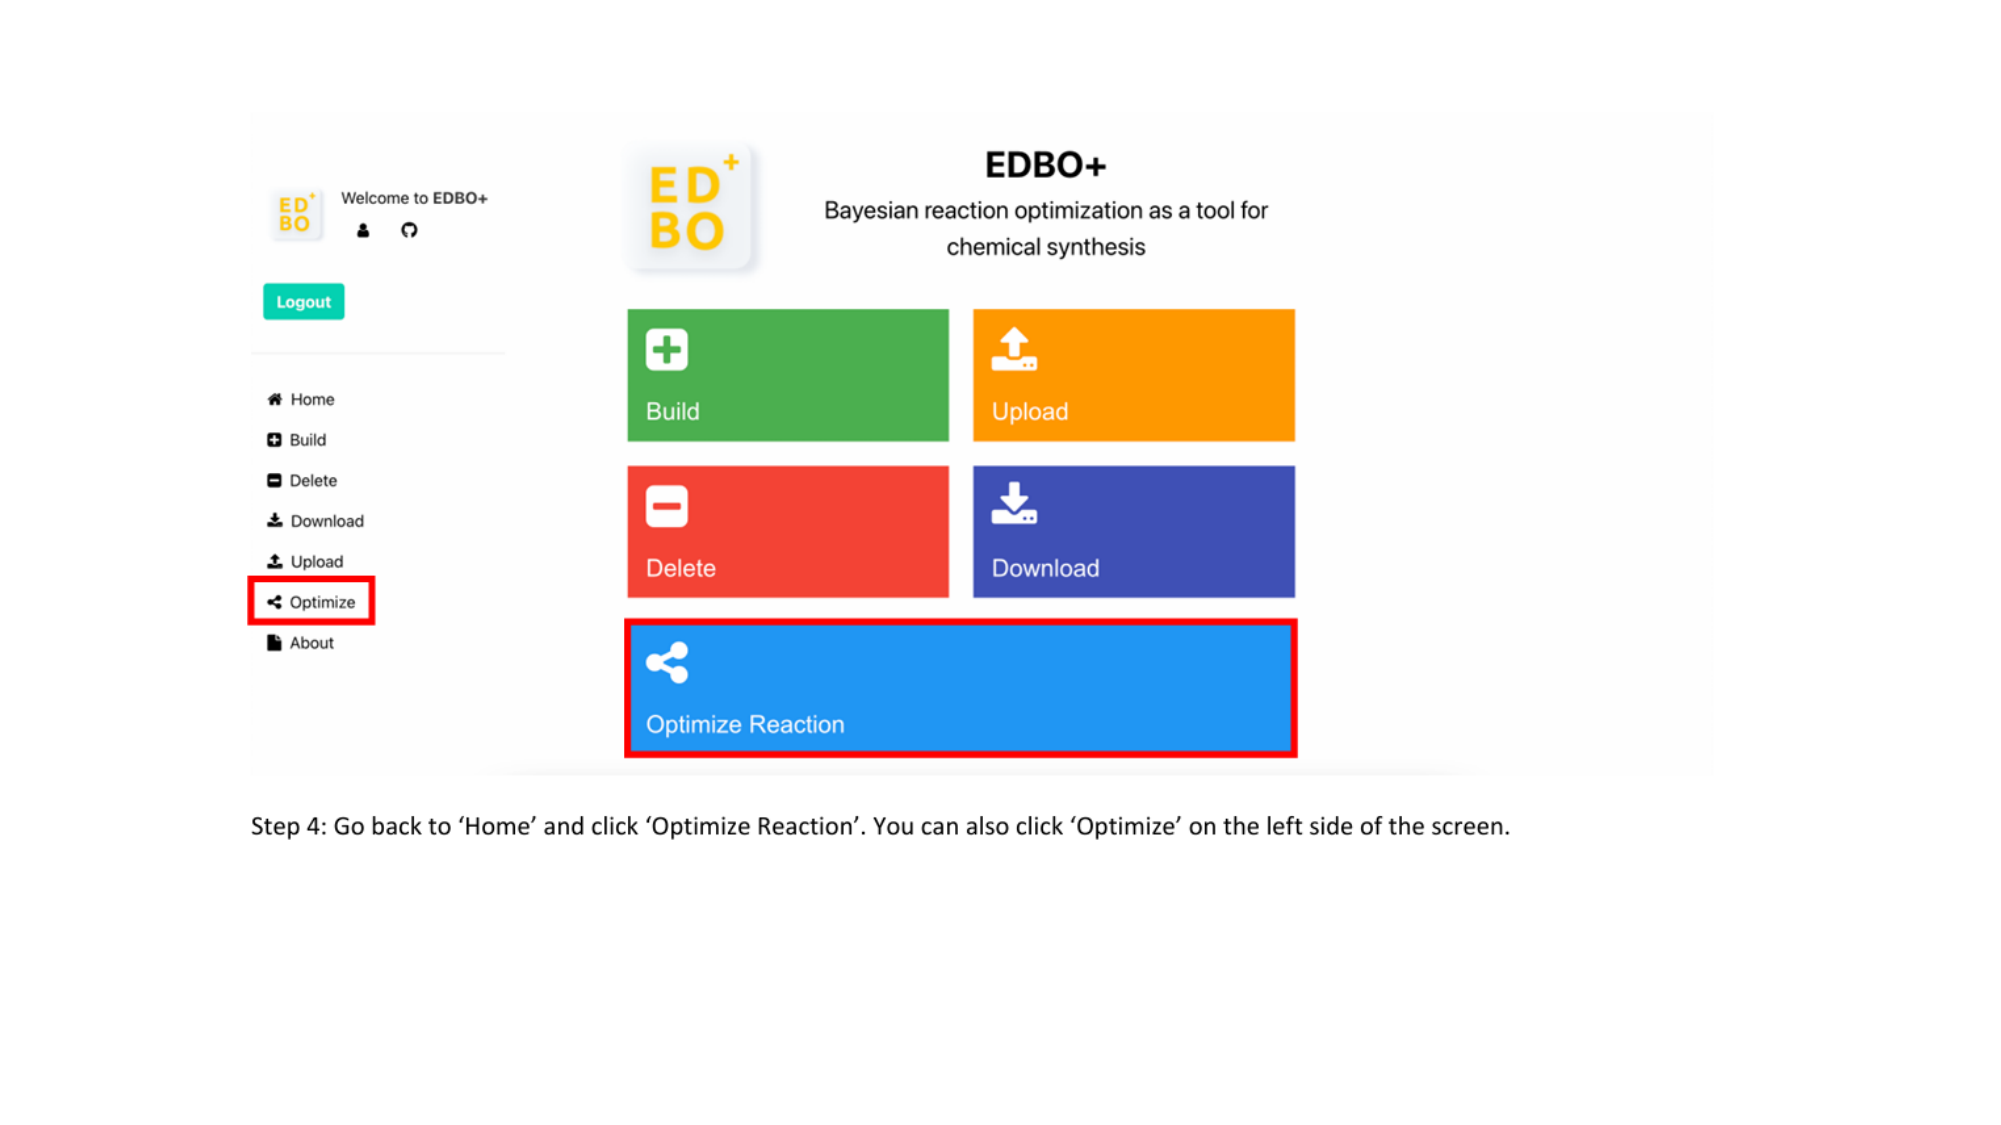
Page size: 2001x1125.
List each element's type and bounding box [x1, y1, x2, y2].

picture [137, 0, 1863, 1125]
